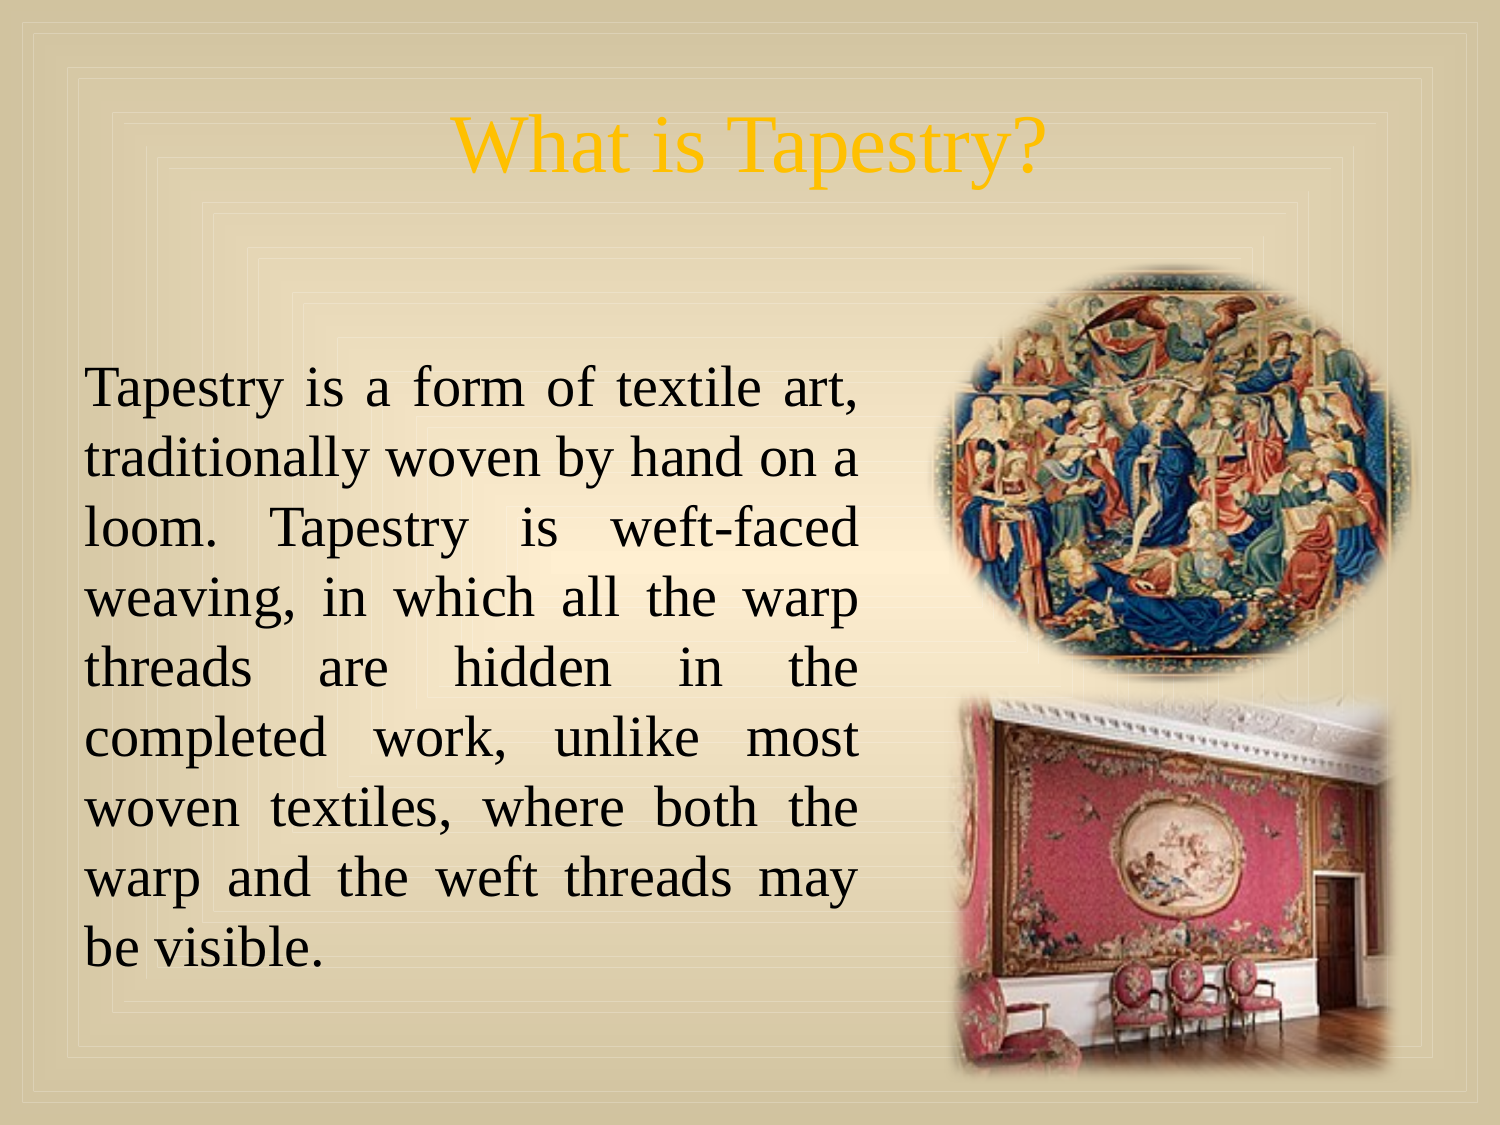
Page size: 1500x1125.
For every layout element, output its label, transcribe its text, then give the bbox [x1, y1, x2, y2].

list Tapestry is a form of textile art, traditionally woven by hand on a loom. Tapestry is weft-faced weaving, in which all the warp threads are hidden in the completed work, unlike most woven textiles, where both the warp and the weft threads may be visible. [62, 340, 875, 685]
title What is Tapestry? [75, 45, 1425, 233]
picture [921, 254, 1426, 1084]
